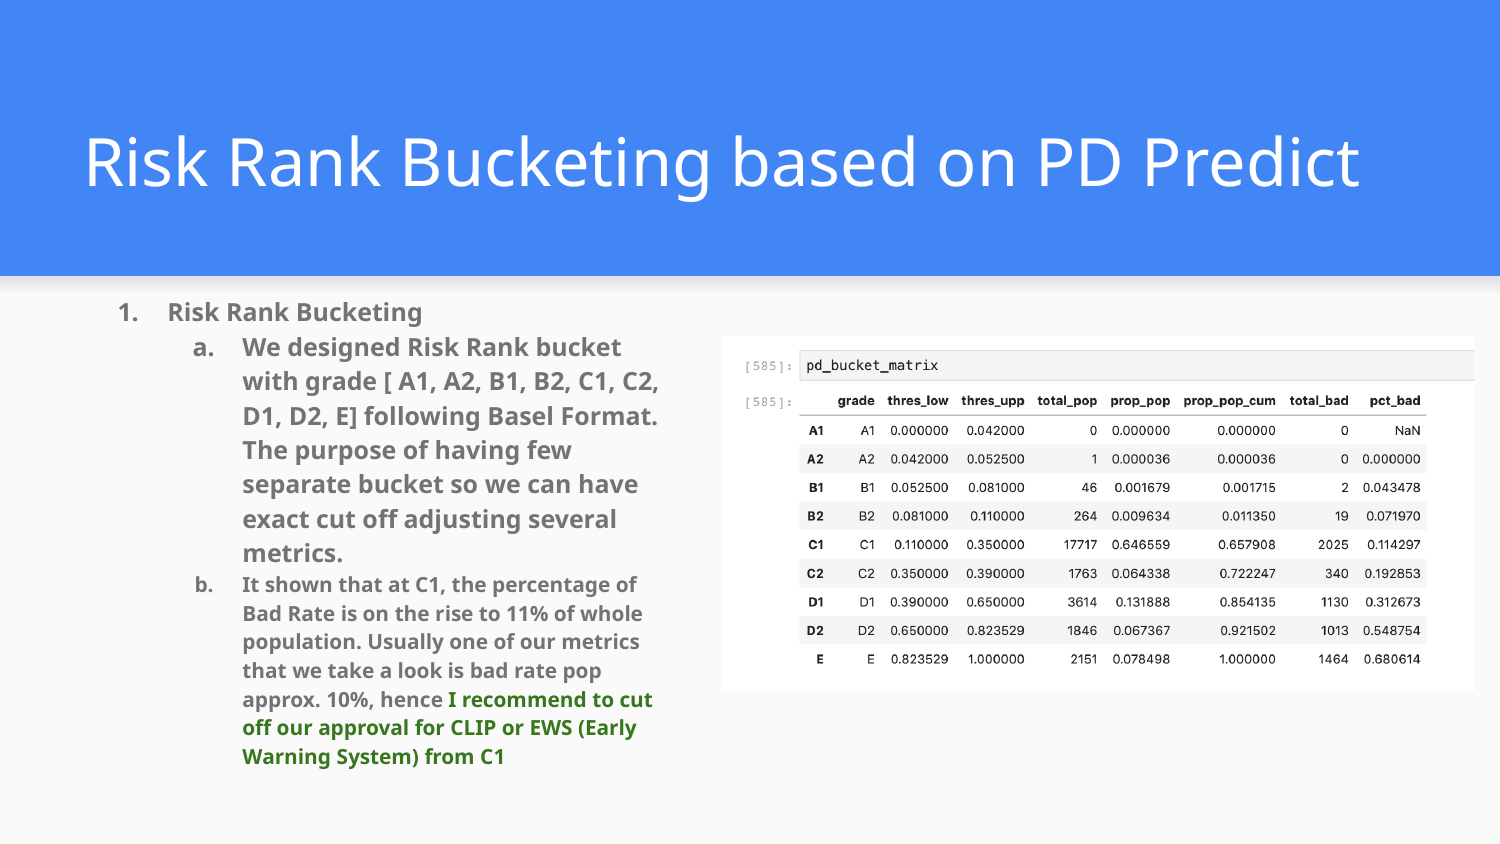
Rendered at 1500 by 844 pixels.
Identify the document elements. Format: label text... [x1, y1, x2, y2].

picture [720, 336, 1476, 691]
list Risk Rank Bucketing We designed Risk Rank bucket with grade [ A1, A2, B1, B2, C1, C2, D1, D2, E] following Basel Format. The purpose of having few separate bucket so we can have exact cut off adjusting several metrics. It shown that at C1, the percentage of Bad Rate is on the rise to 11% of whole population. Usually one of our metrics that we take a look is bad rate pop approx. 10%, hence I recommend to cut off our approval for CLIP or EWS (Early Warning System) from C1 [77, 277, 697, 594]
title Risk Rank Bucketing based on PD Predict [68, 88, 1417, 215]
